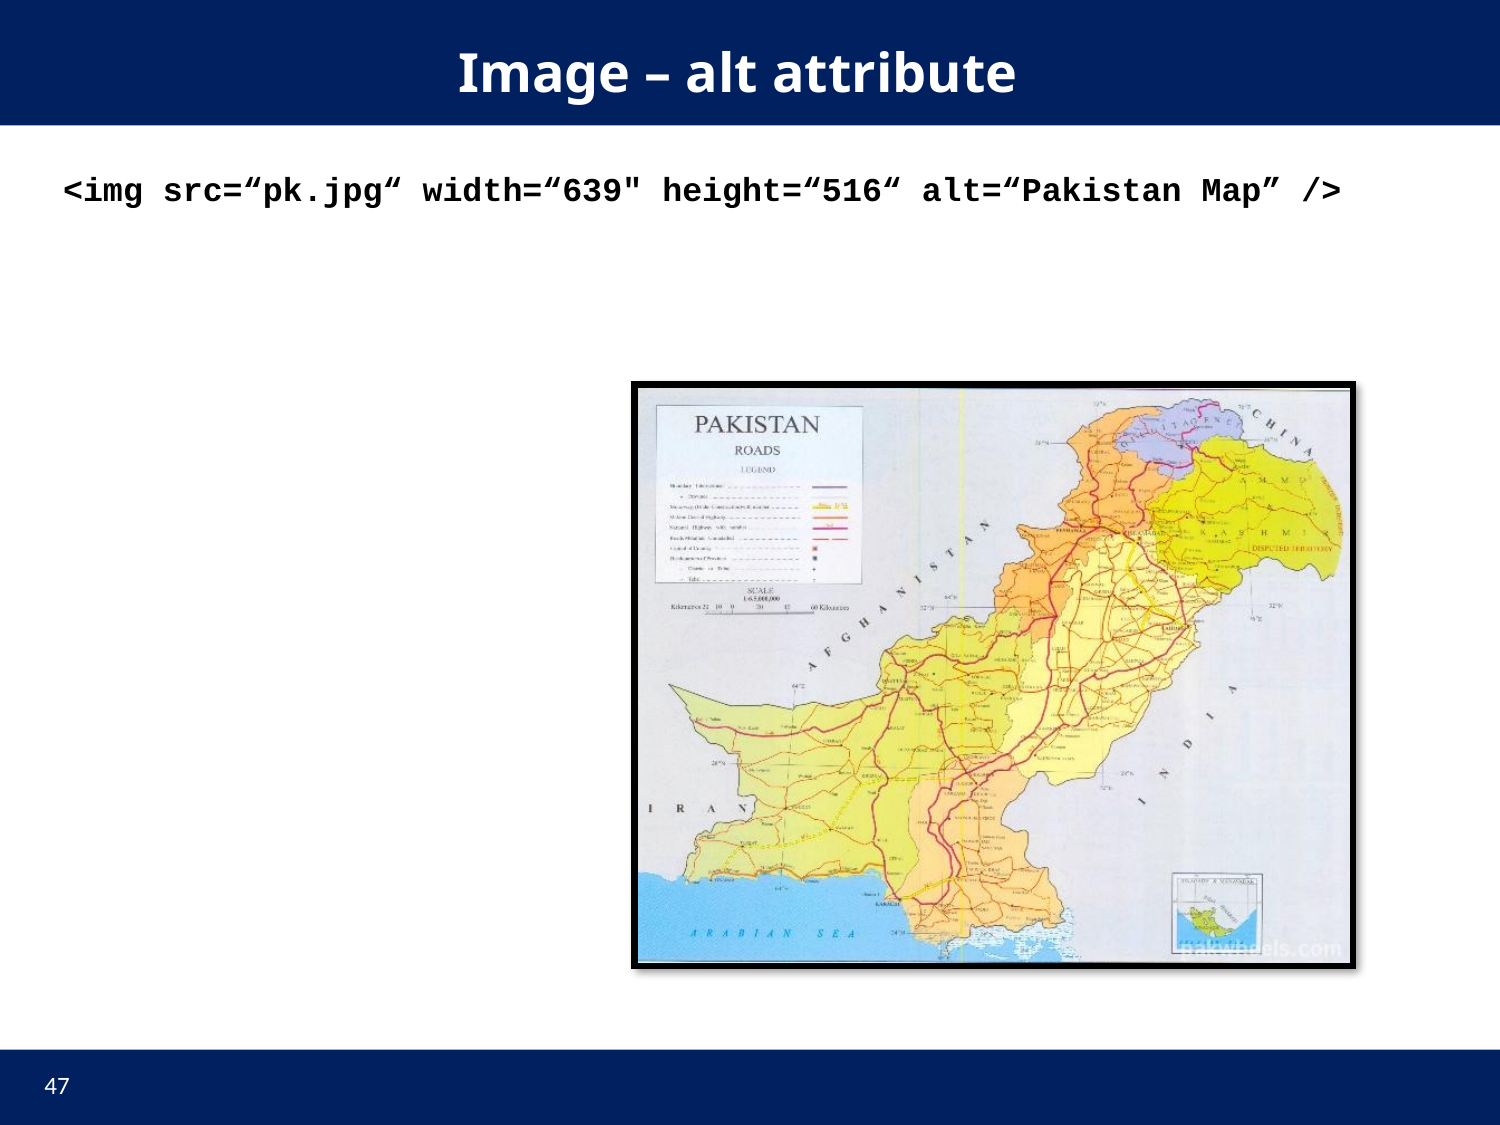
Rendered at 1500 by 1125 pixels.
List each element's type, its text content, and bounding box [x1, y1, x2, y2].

list <img src=“pk.jpg“ width=“639" height=“516“ alt=“Pakistan Map” /> [29, 160, 1450, 1035]
title Image – alt attribute [29, 30, 1447, 111]
picture [637, 387, 1351, 964]
slide_number 47 [29, 1054, 380, 1115]
